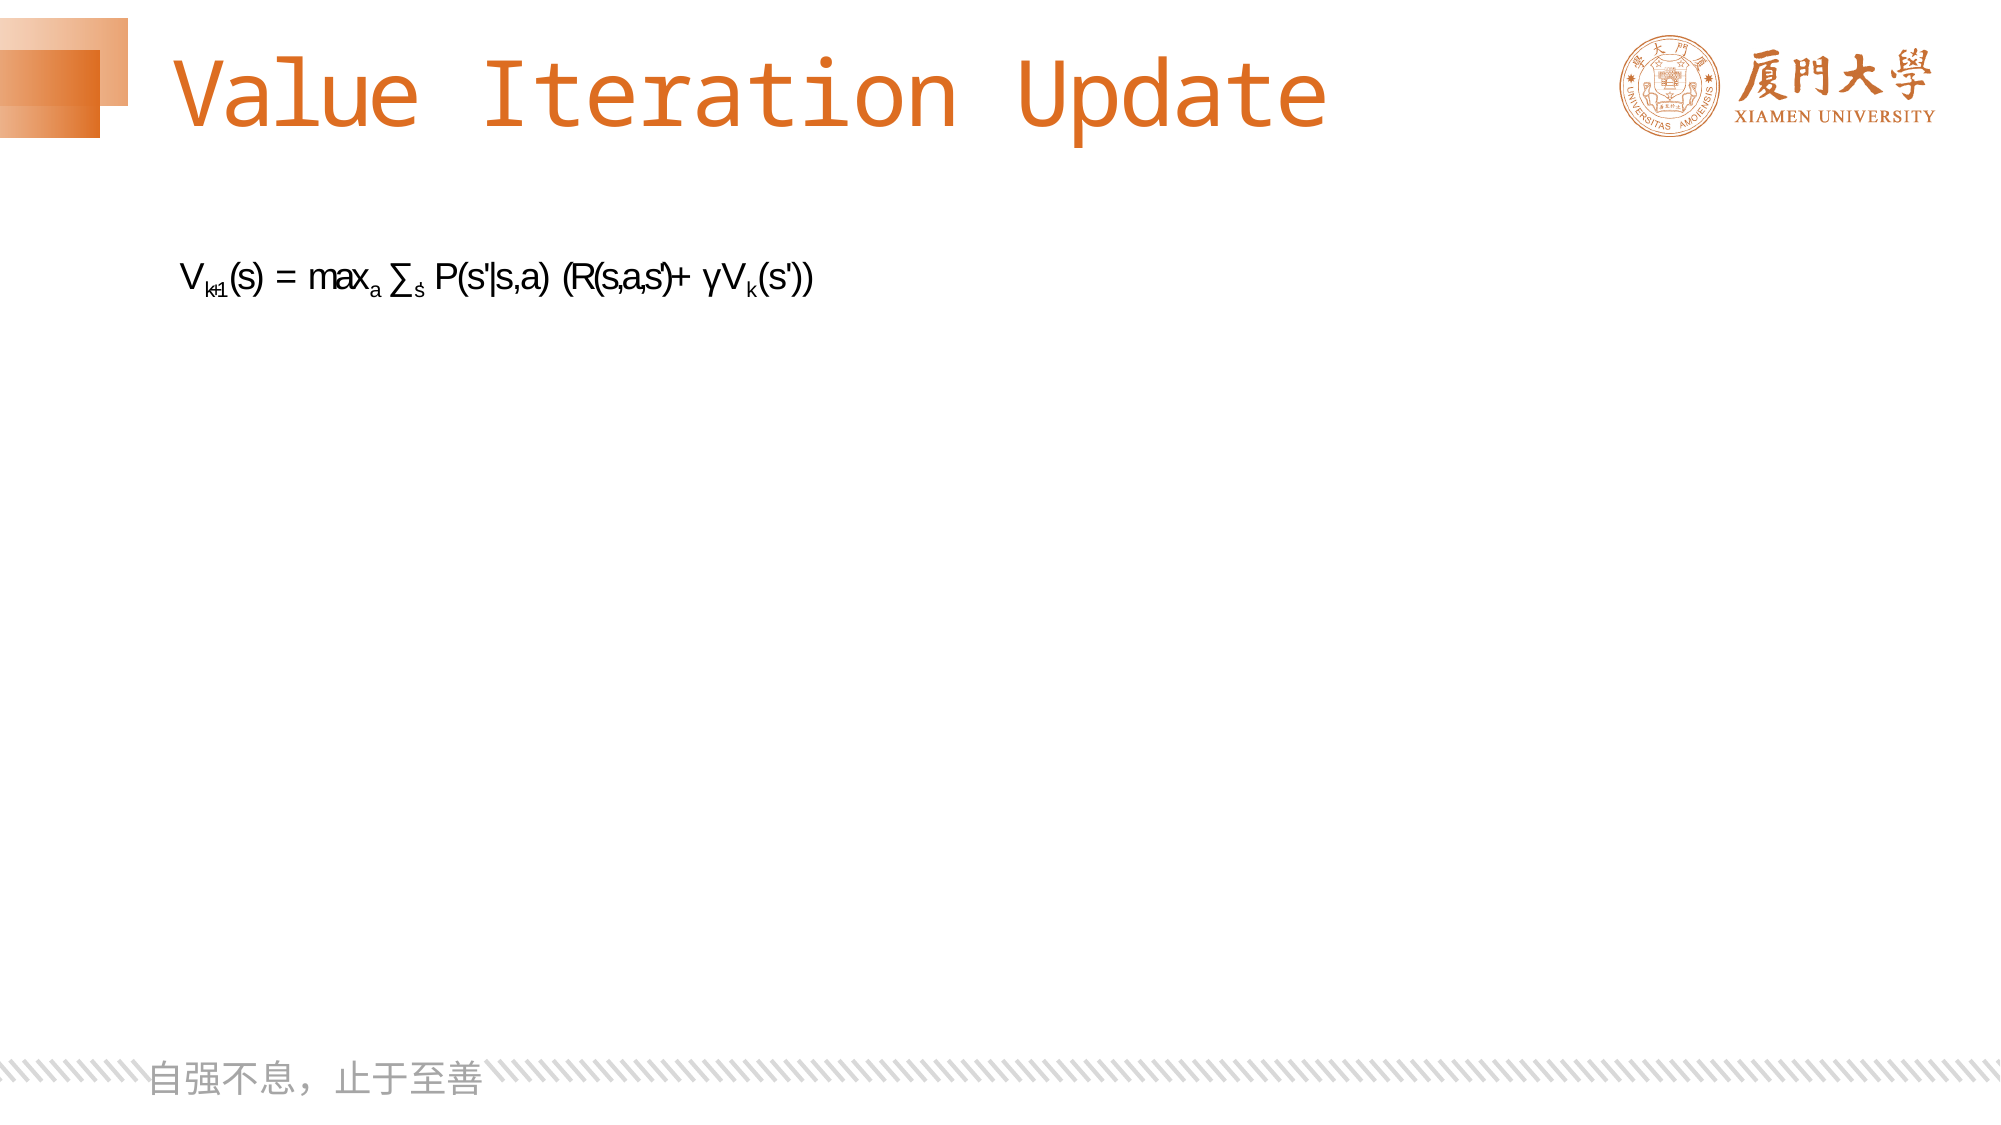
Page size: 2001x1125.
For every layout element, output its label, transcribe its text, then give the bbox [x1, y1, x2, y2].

text_box Vk+1(s) = maxa ∑s' P(s'|s,a) (R(s,a,s')+ γVk(s')) [158, 244, 830, 309]
title Value Iteration Update [156, 16, 1882, 177]
